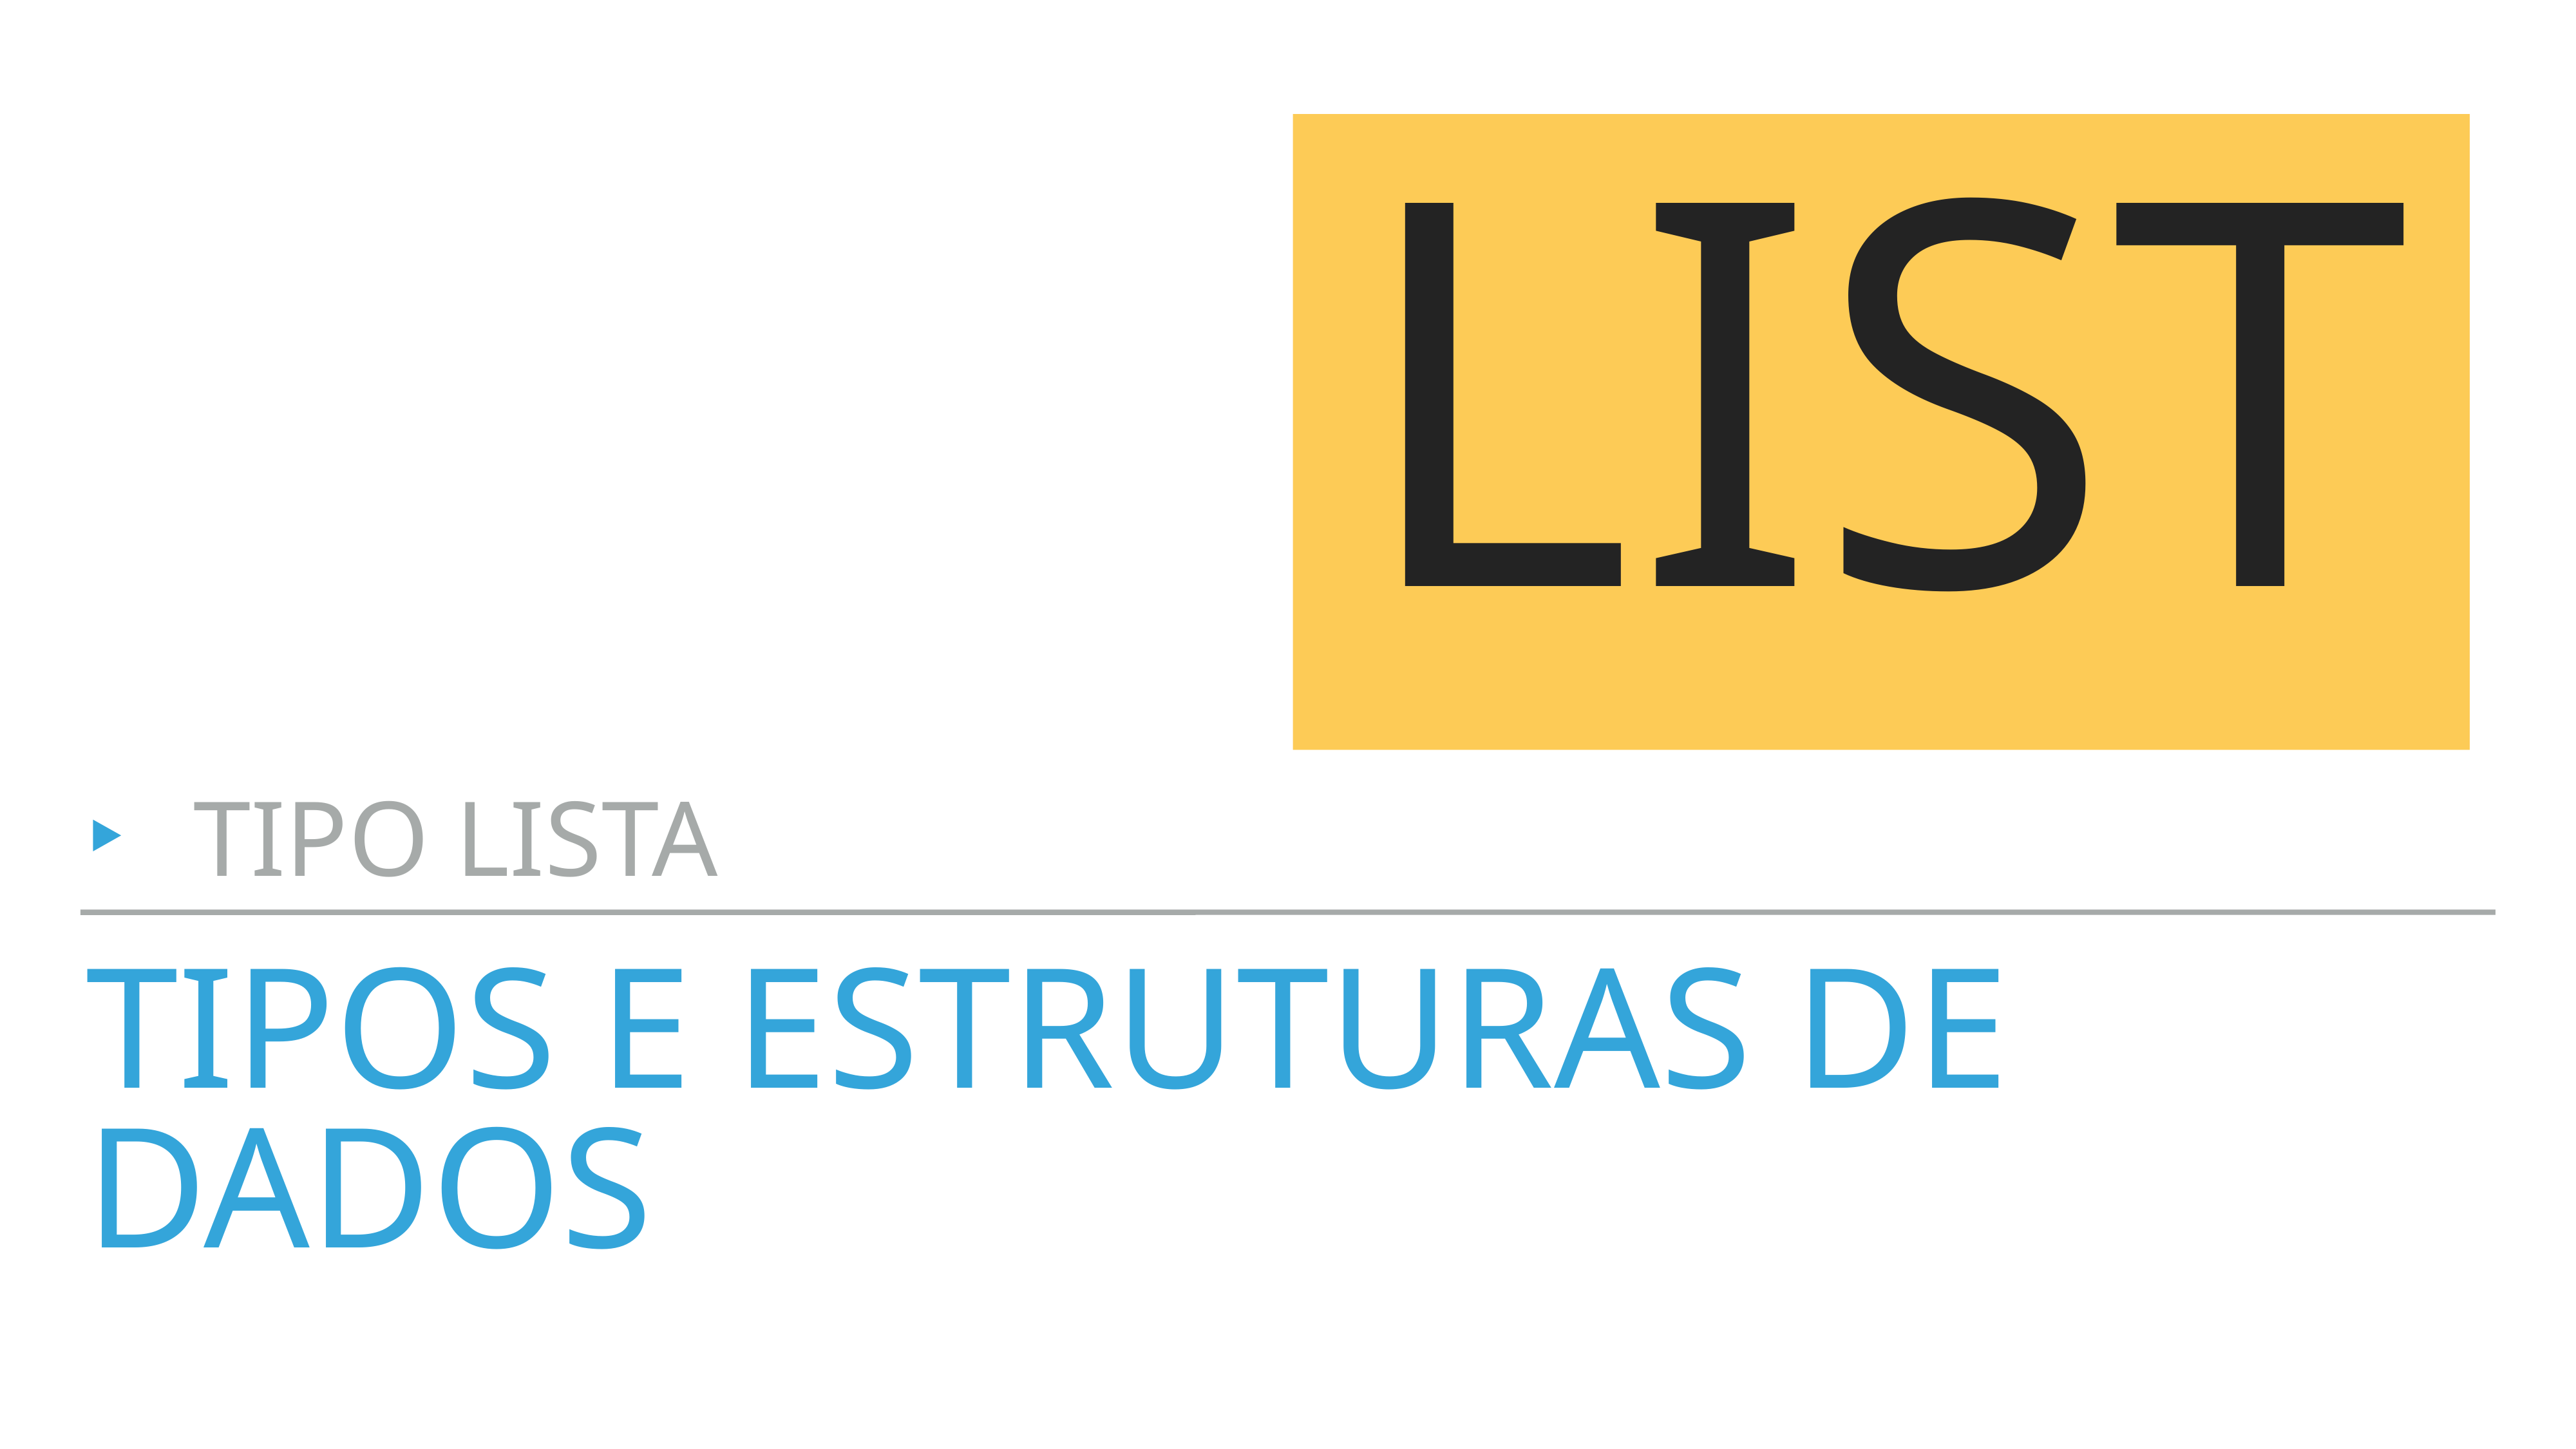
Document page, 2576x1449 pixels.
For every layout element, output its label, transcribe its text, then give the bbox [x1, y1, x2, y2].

title Tipos e estruturas de dados [80, 954, 2496, 1358]
text_box List [1293, 114, 2470, 750]
list Tipo lista [80, 632, 2496, 902]
